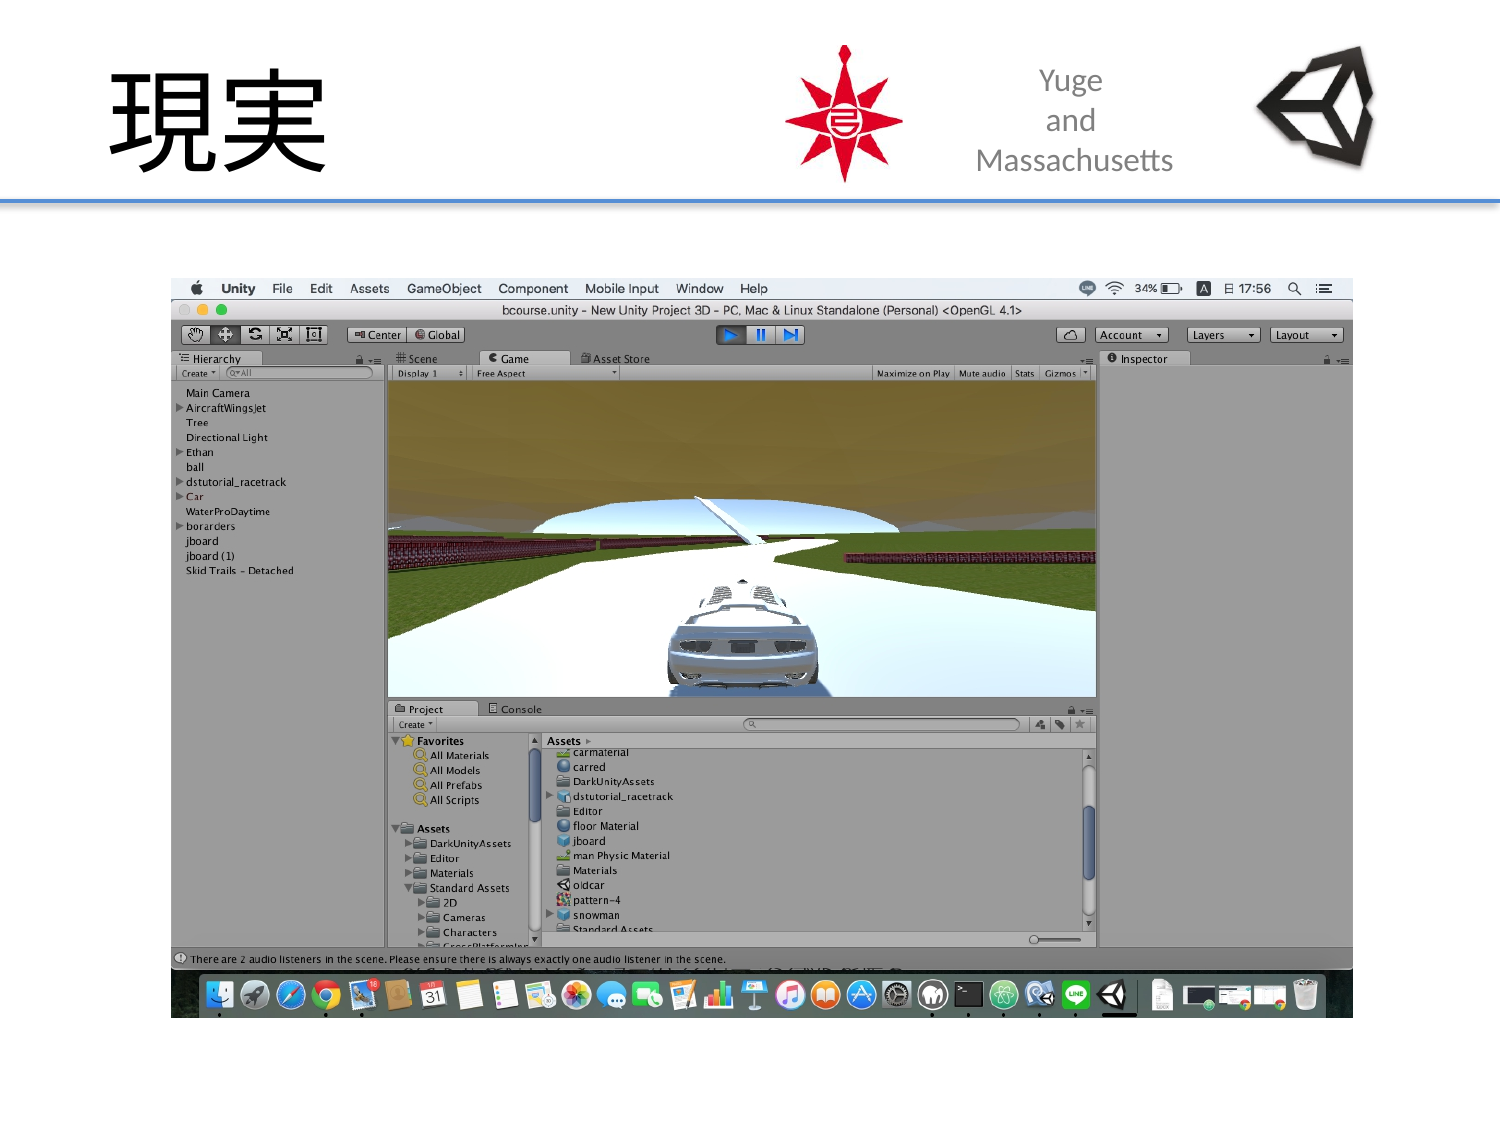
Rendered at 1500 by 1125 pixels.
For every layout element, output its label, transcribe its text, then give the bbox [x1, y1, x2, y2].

picture [785, 44, 903, 192]
text_box Yuge and Massachusetts [927, 50, 1223, 186]
picture [1222, 39, 1435, 178]
picture [170, 278, 1353, 1018]
title 現実 [29, 54, 408, 184]
